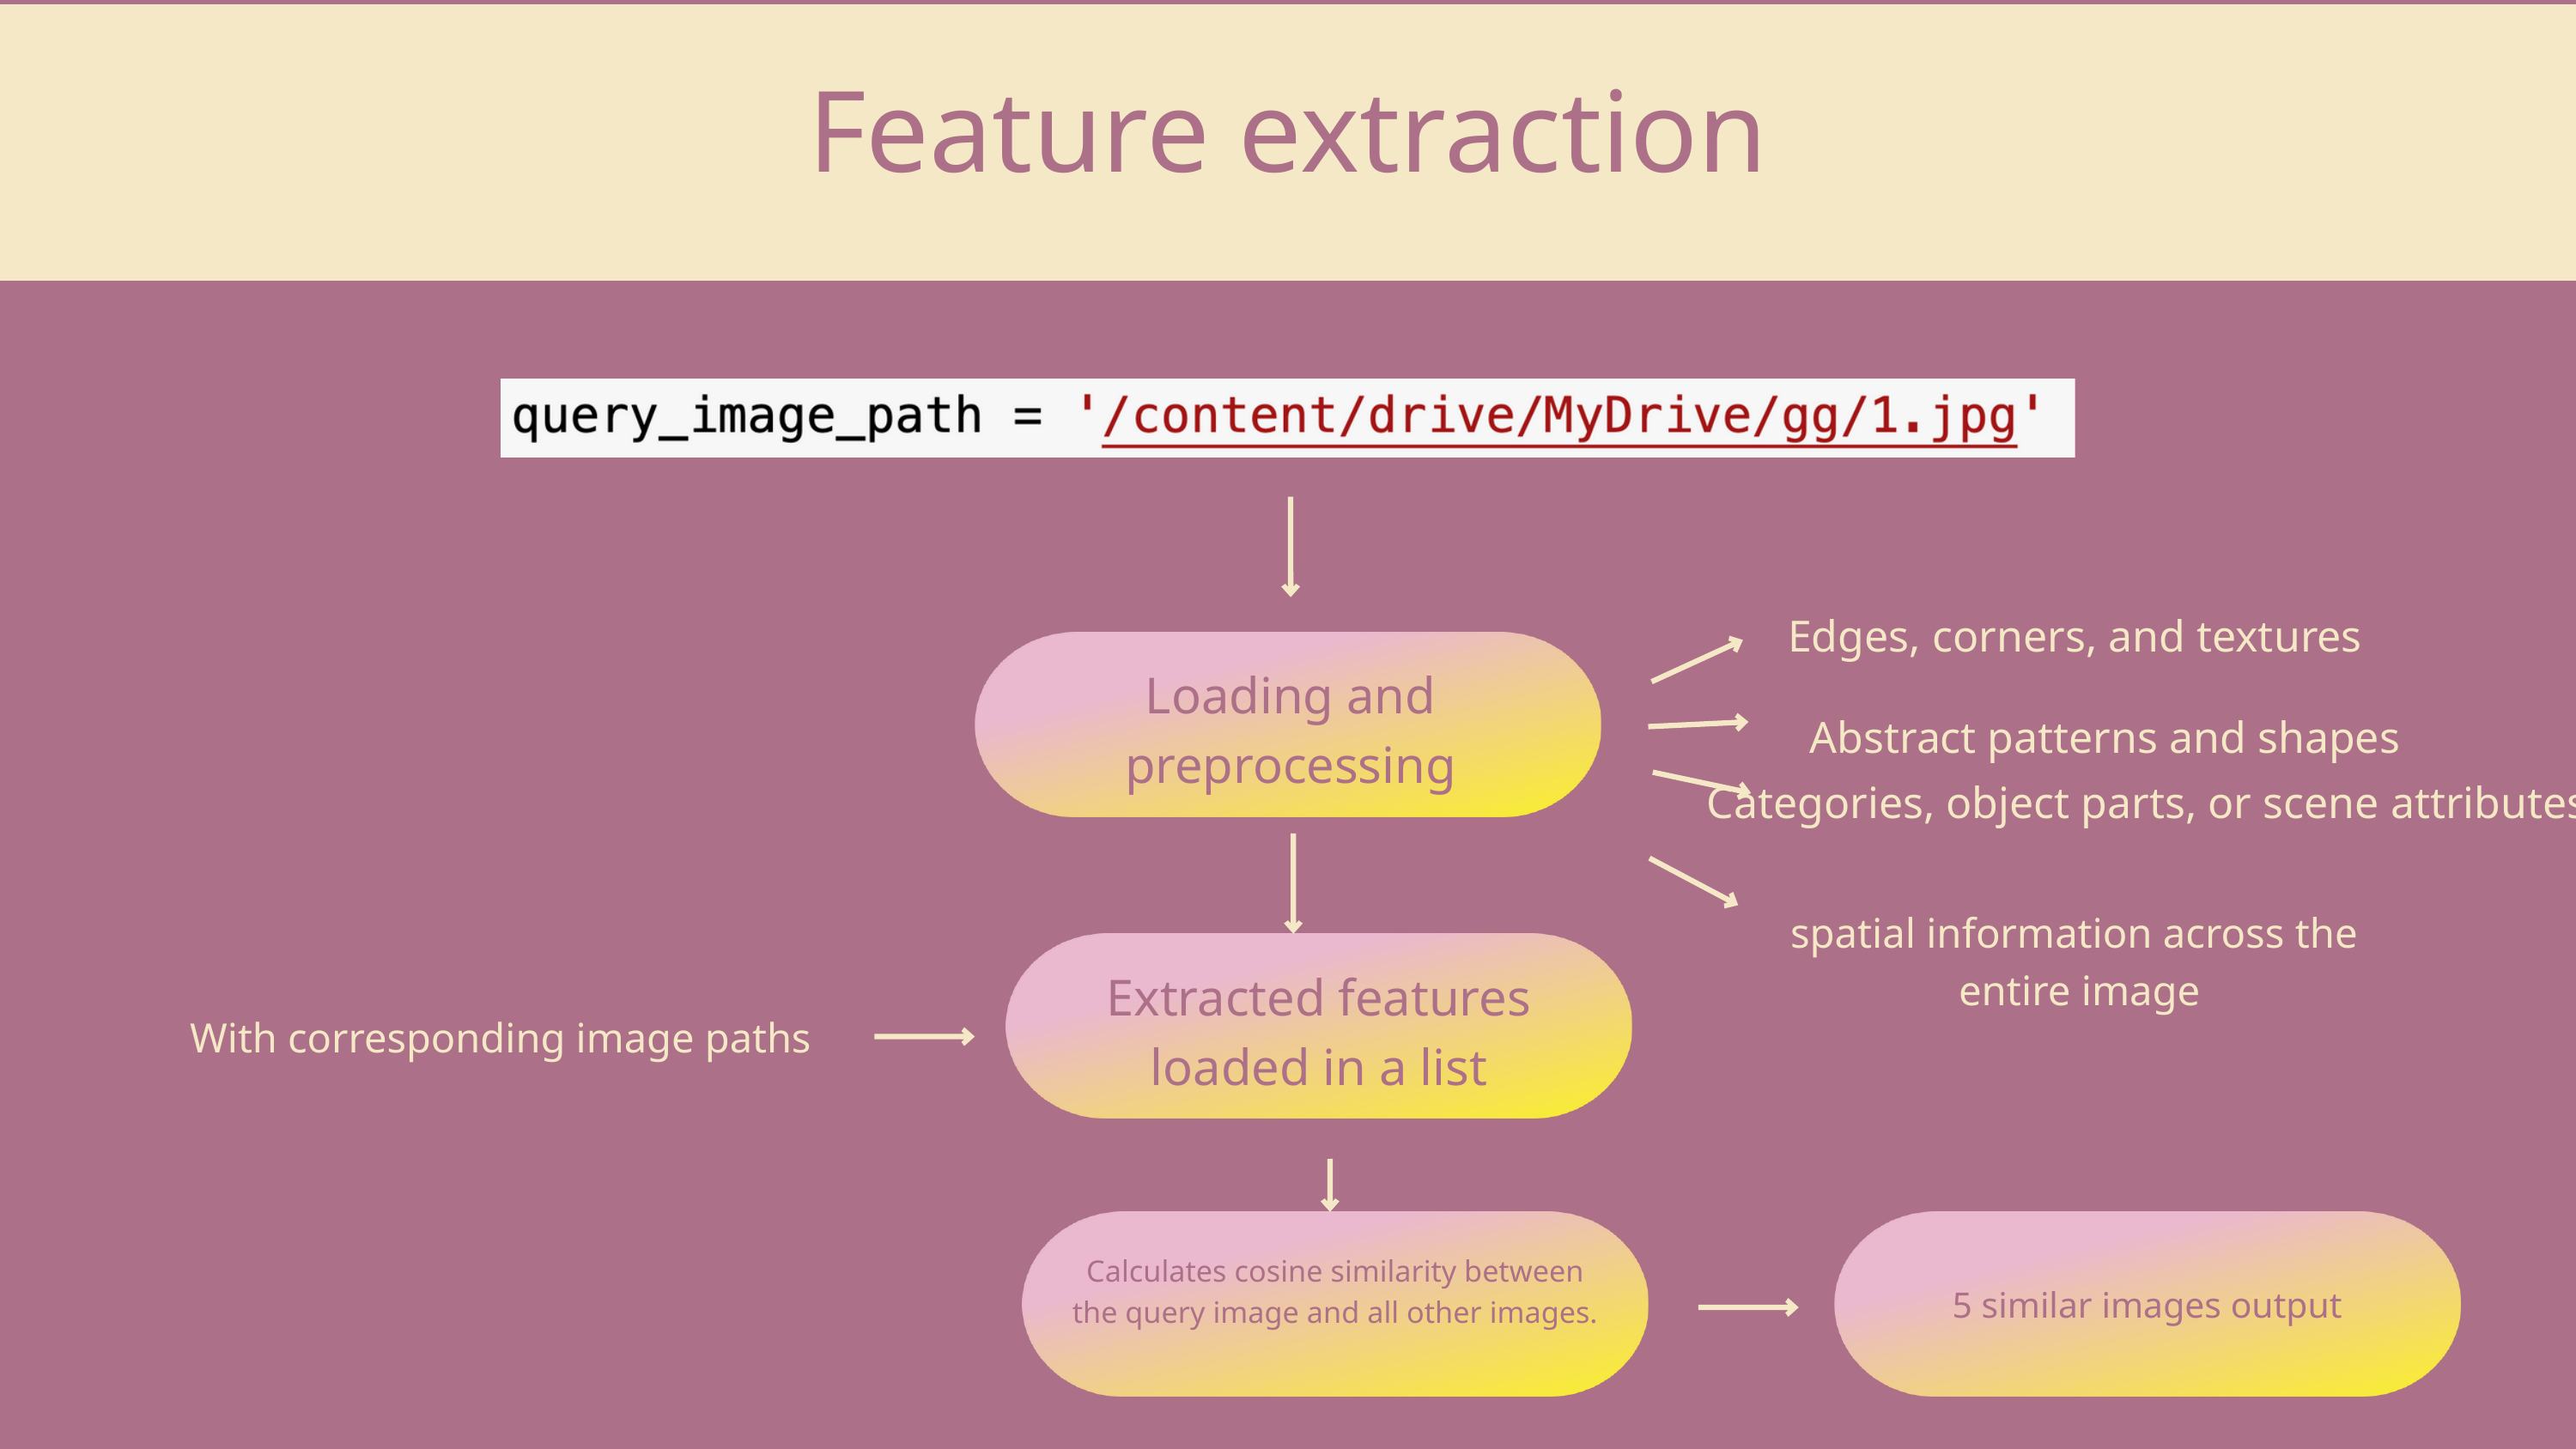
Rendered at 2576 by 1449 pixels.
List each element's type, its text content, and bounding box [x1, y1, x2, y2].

text_box [975, 632, 1601, 817]
text_box [1834, 1325, 2461, 1397]
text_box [0, 4, 2576, 282]
text_box Abstract patterns and shapes [1795, 701, 2415, 767]
text_box [1005, 933, 1632, 1119]
text_box [1698, 1300, 1799, 1314]
text_box [1323, 1158, 1337, 1212]
text_box [1834, 1211, 2461, 1276]
text_box Categories, object parts, or scene attributes [1693, 767, 2576, 828]
text_box [1648, 716, 1749, 729]
text_box With corresponding image paths [181, 1004, 820, 1061]
text_box Loading and preprocessing [1030, 653, 1551, 793]
text_box Calculates cosine similarity between the query image and all other images. [1068, 1246, 1602, 1330]
text_box spatial information across the entire image [1777, 900, 2381, 1014]
text_box Edges, corners, and textures [1777, 600, 2372, 661]
text_box Extracted features loaded in a list [1059, 955, 1578, 1095]
text_box [1022, 1211, 1649, 1397]
text_box [501, 379, 2075, 458]
text_box [874, 1030, 975, 1043]
text_box [1649, 858, 1739, 907]
text_box 5 similar images output [1829, 1276, 2466, 1325]
